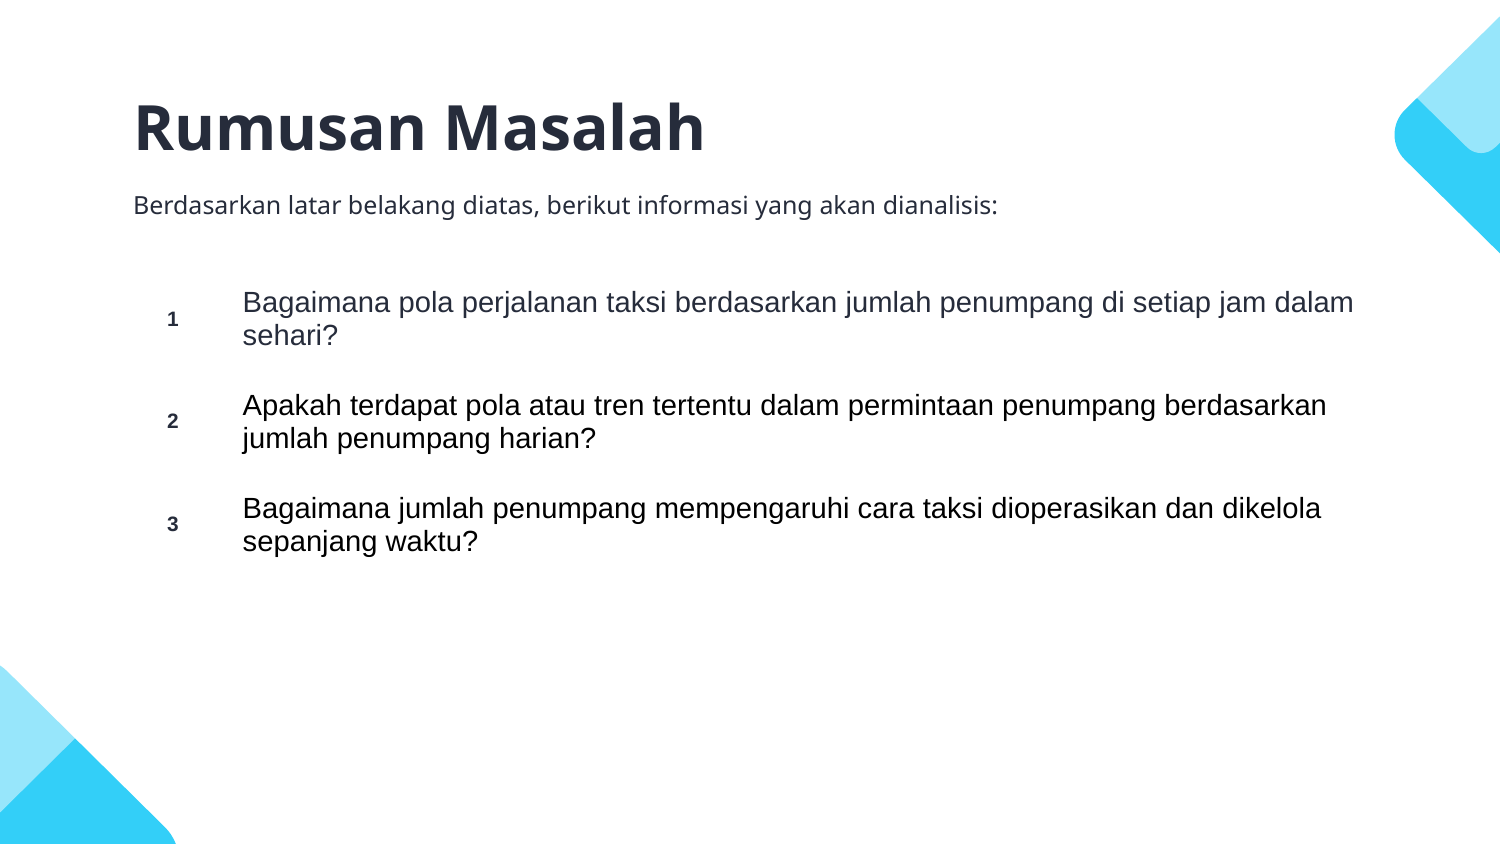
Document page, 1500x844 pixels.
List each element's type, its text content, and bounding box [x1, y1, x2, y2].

table_cell Apakah terdapat pola atau tren tertentu dalam permintaan penumpang berdasarkan jumlah penumpang harian? [228, 370, 1382, 473]
table_cell 3 [118, 473, 228, 576]
title Rumusan Masalah [118, 72, 1382, 167]
text_box Berdasarkan latar belakang diatas, berikut informasi yang akan dianalisis: [118, 174, 1382, 236]
table_cell 2 [118, 370, 228, 473]
table_cell Bagaimana jumlah penumpang mempengaruhi cara taksi dioperasikan dan dikelola sepanjang waktu? [228, 473, 1382, 576]
table_header 1 [118, 267, 228, 370]
table_header Bagaimana pola perjalanan taksi berdasarkan jumlah penumpang di setiap jam dalam sehari? [228, 267, 1382, 370]
